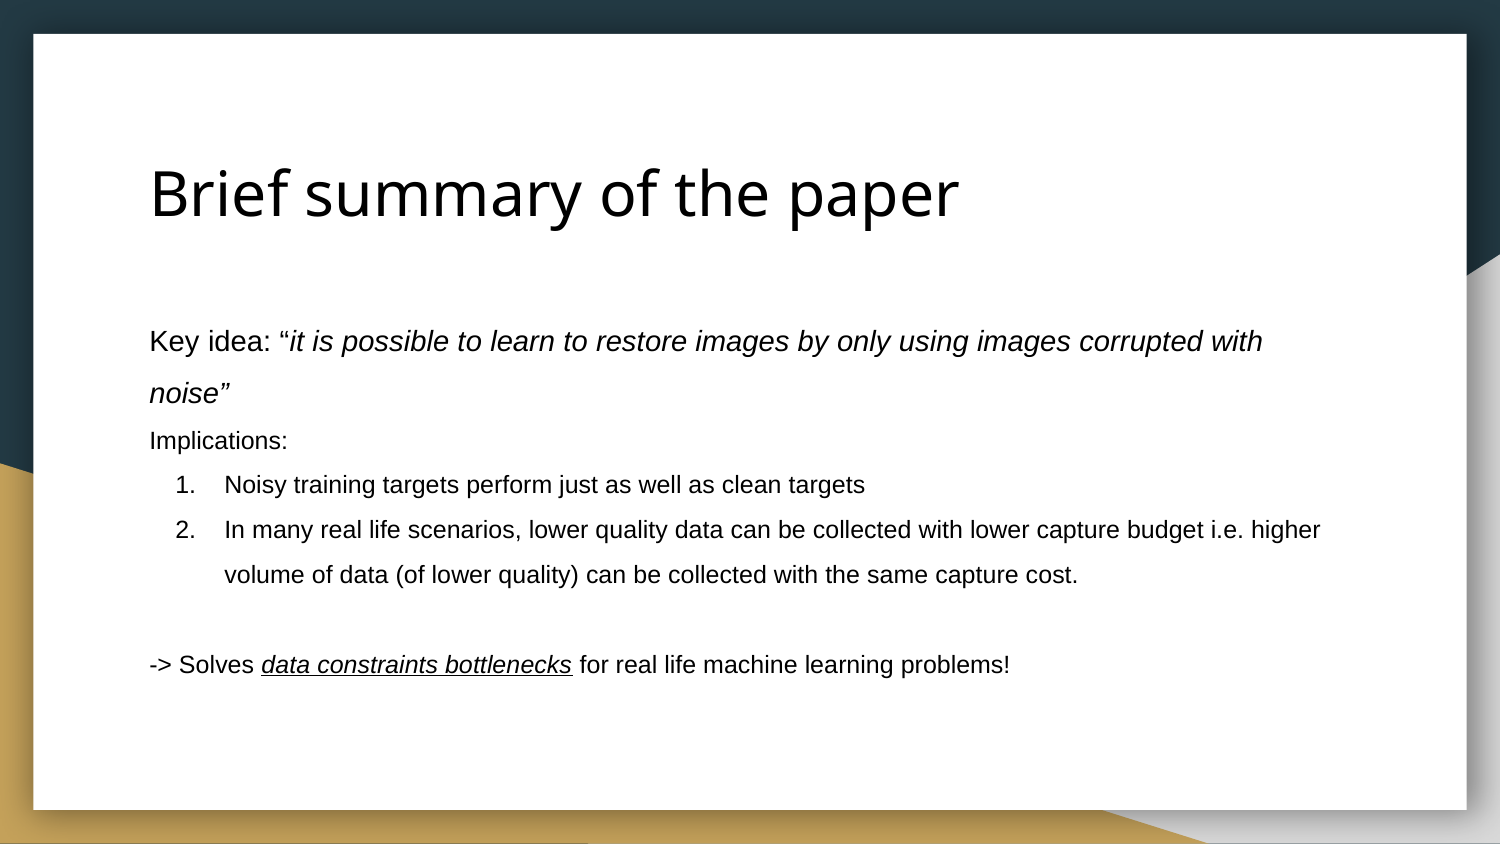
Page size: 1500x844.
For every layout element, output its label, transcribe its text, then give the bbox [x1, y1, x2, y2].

list Key idea: “it is possible to learn to restore images by only using images corrupted with noise” Implications: Noisy training targets perform just as well as clean targets In many real life scenarios, lower quality data can be collected with lower capture budget i.e. higher volume of data (of lower quality) can be collected with the same capture cost. -> Solves data constraints bottlenecks for real life machine learning problems! [134, 289, 1366, 691]
title Brief summary of the paper [134, 138, 1366, 289]
